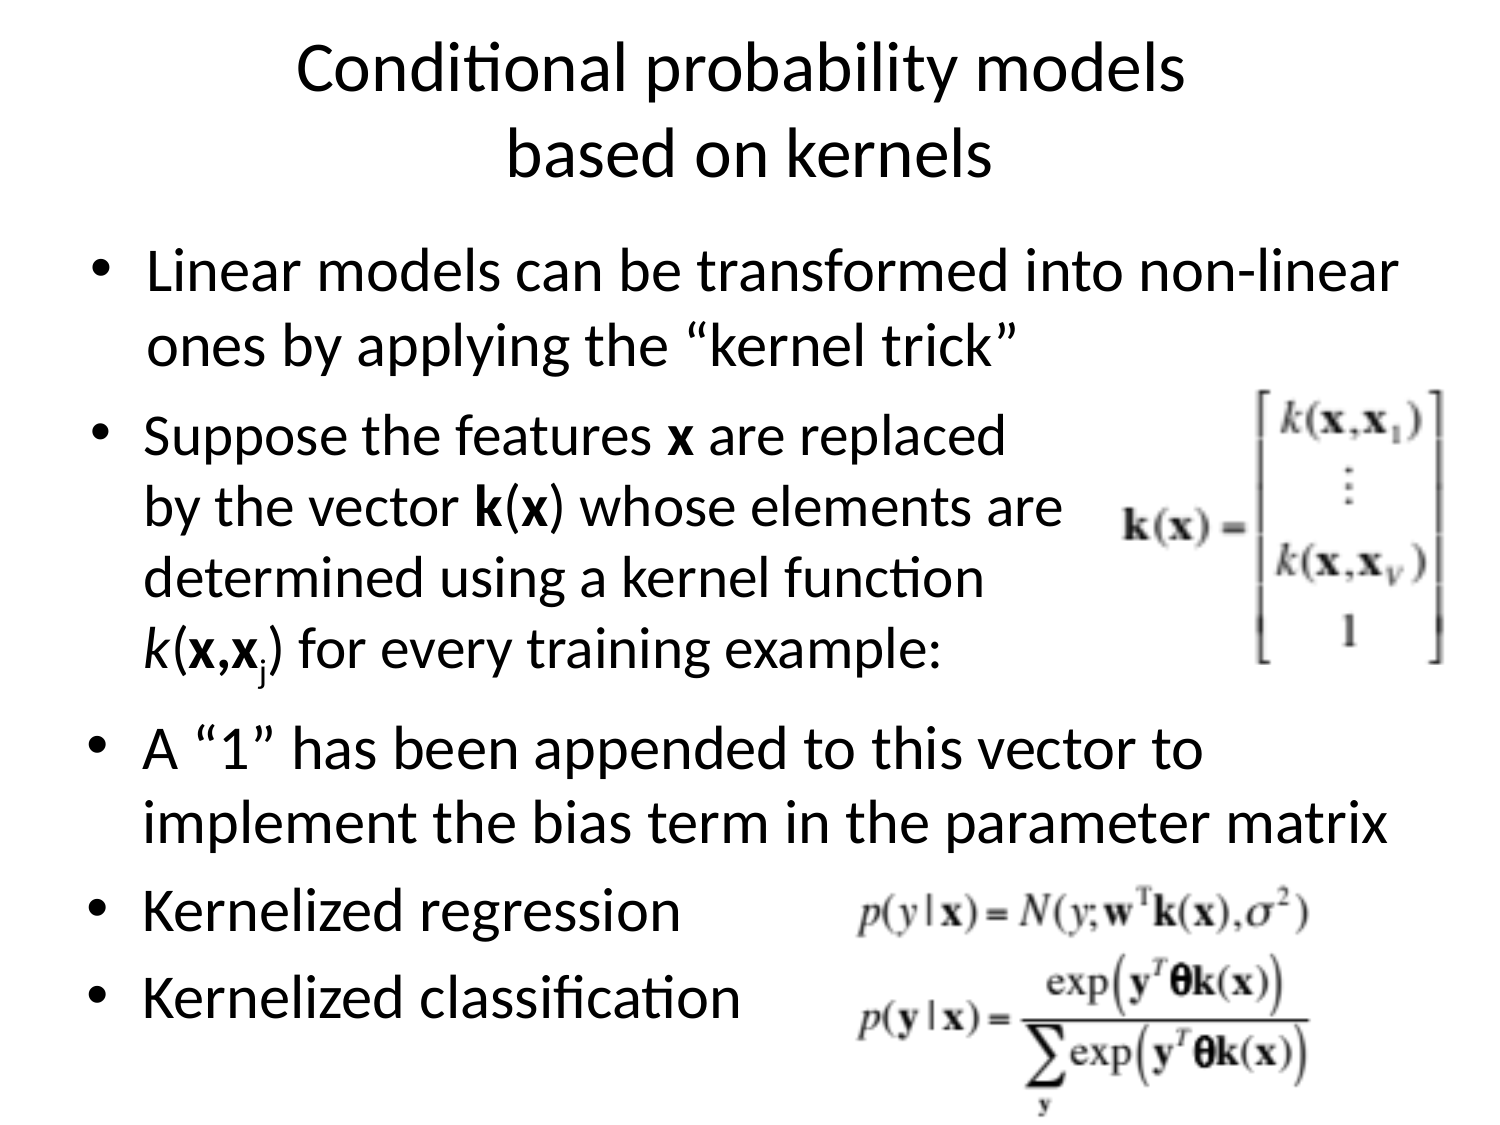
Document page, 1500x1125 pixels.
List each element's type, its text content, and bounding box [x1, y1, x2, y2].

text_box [1116, 388, 1445, 666]
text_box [850, 877, 1316, 942]
list Linear models can be transformed into non-linear ones by applying the “kernel trick” [75, 221, 1425, 413]
text_box A “1” has been appended to this vector to implement the bias term in the parameter matrix Kernelized regression Kernelized classification [71, 699, 1472, 1066]
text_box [850, 944, 1312, 1125]
title Conditional probability models based on kernels [75, 11, 1425, 200]
text_box Suppose the features x are replaced by the vector k(x) whose elements are determined using a kernel function k(x,xj) for every training example: [74, 388, 1082, 722]
